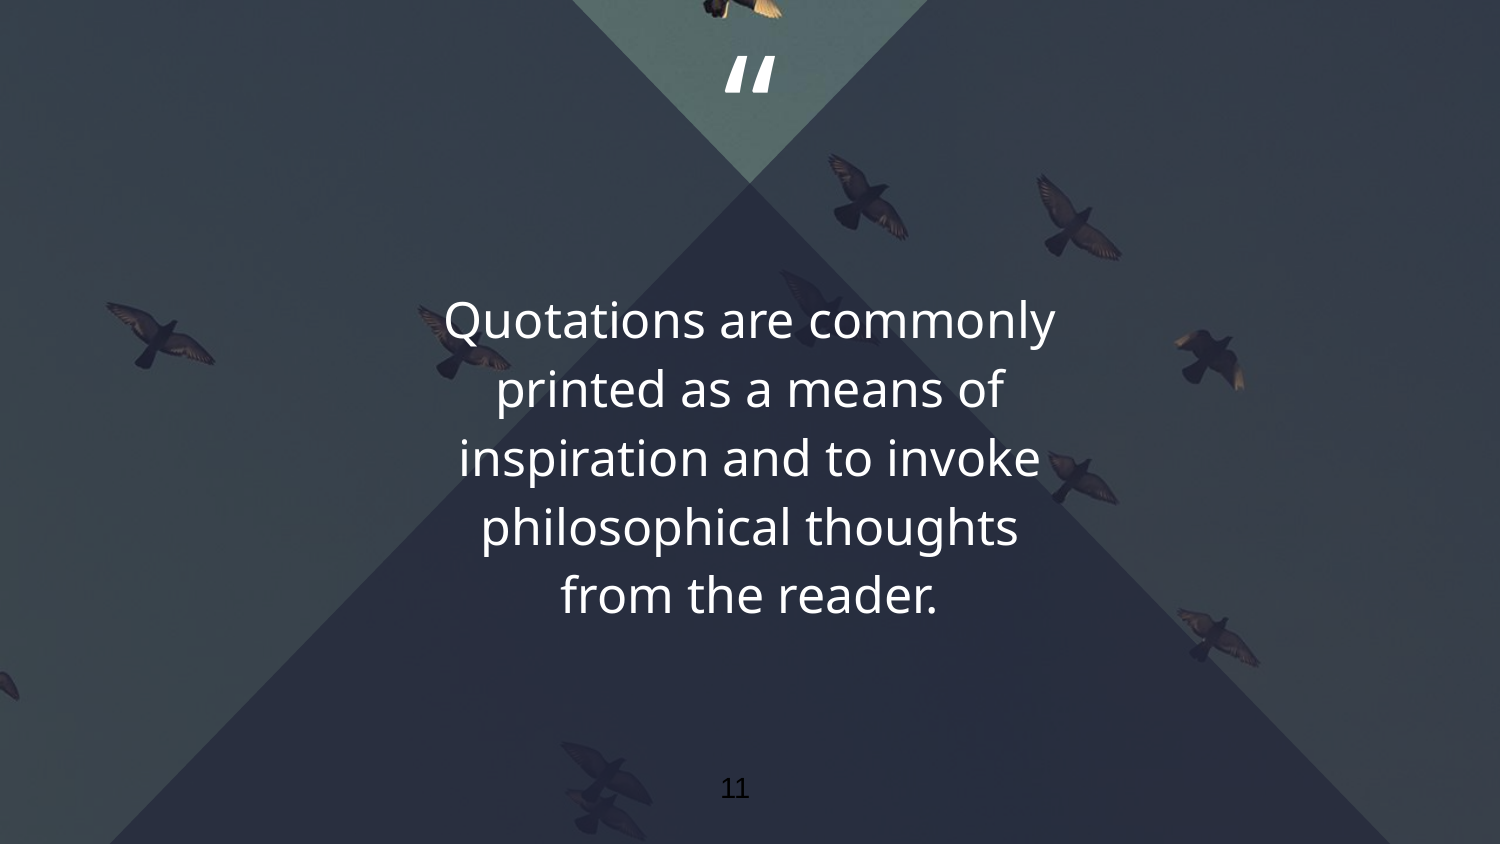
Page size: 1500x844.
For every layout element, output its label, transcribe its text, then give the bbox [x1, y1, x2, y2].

slide_number 11 [705, 766, 795, 807]
list Quotations are commonly printed as a means of inspiration and to invoke philosophical thoughts from the reader. [422, 136, 1078, 767]
picture [574, 0, 926, 136]
